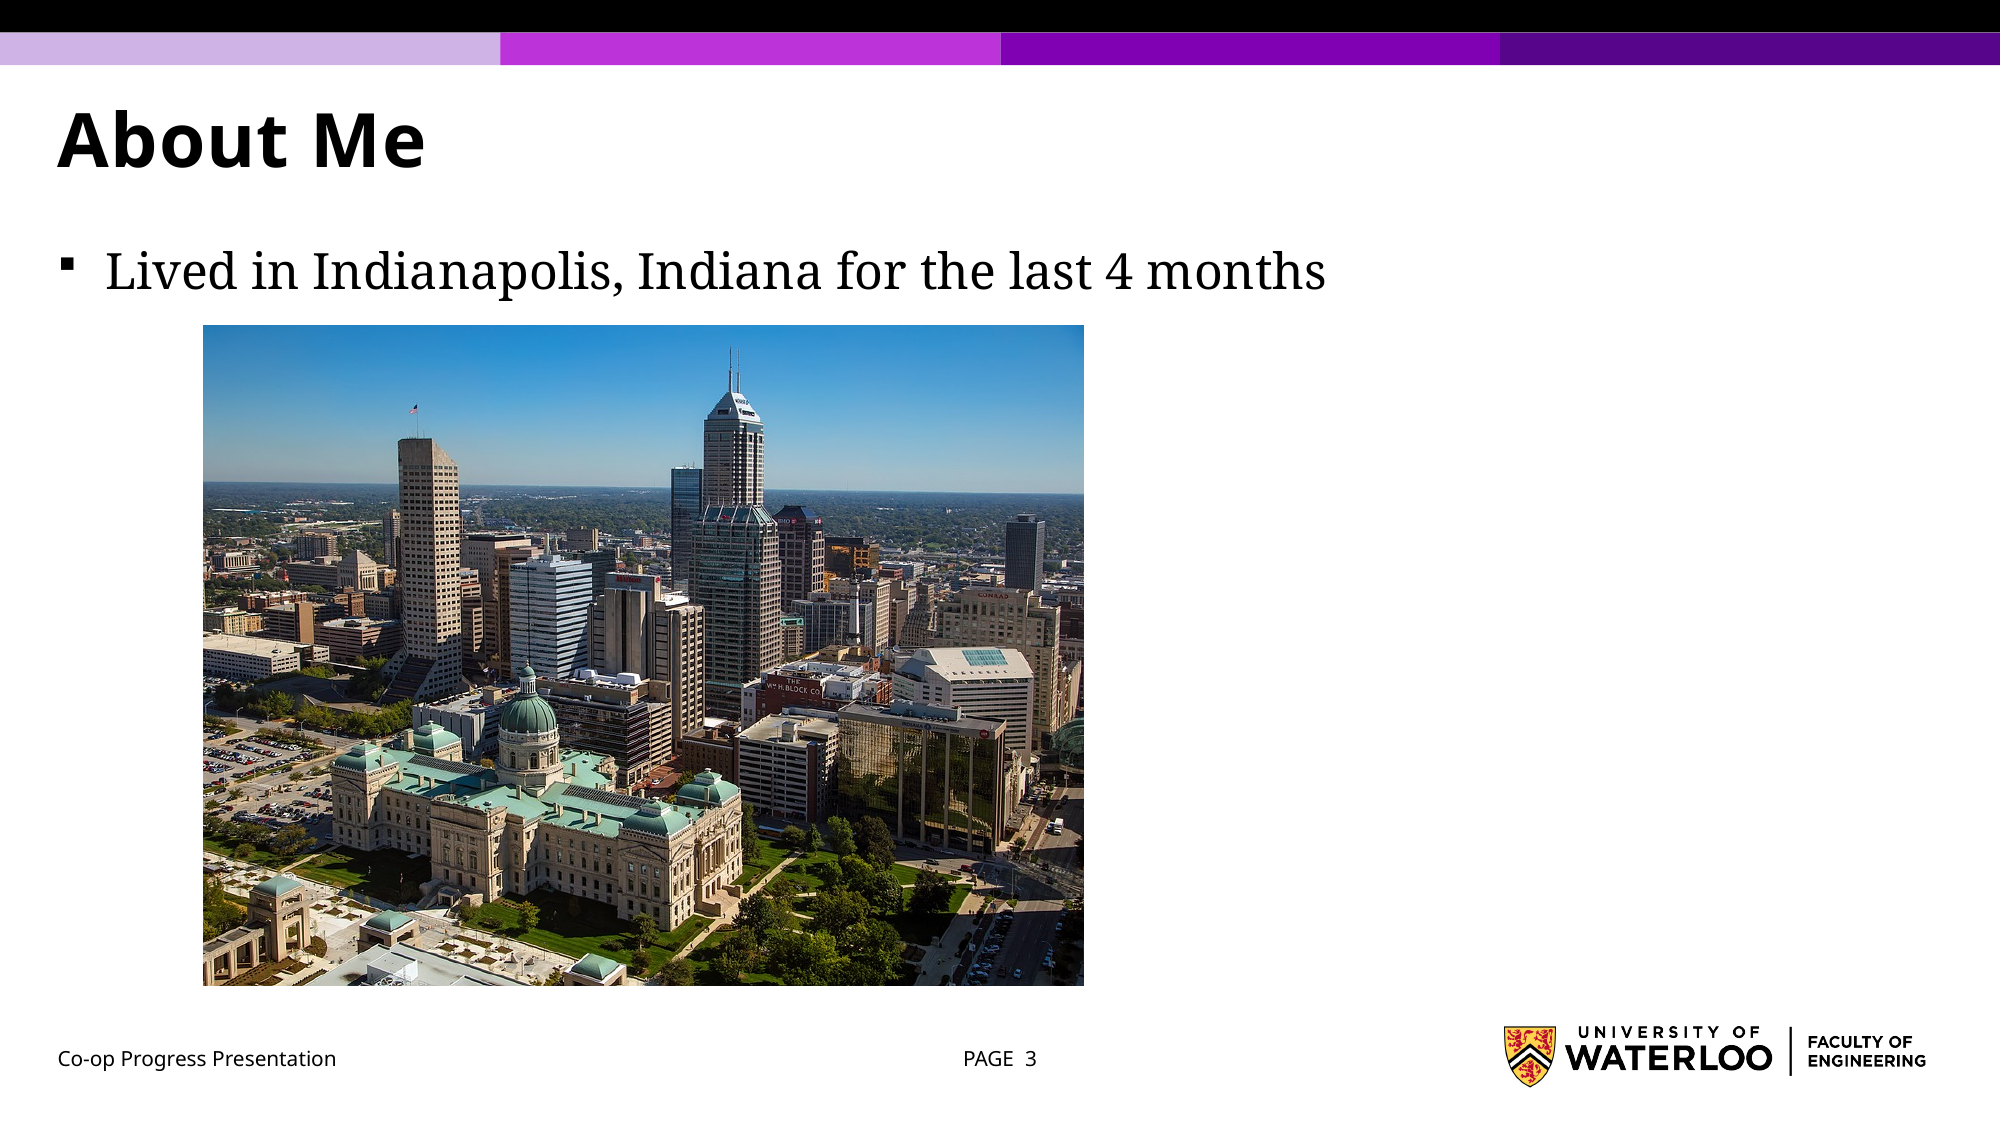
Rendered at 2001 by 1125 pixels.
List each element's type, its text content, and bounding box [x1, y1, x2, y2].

slide_number PAGE 3 [916, 1039, 1084, 1081]
title About Me [42, 71, 1941, 219]
picture [203, 325, 1084, 986]
footer Co-op Progress Presentation [42, 1039, 900, 1081]
picture [1446, 982, 1982, 1125]
list Lived in Indianapolis, Indiana for the last 4 months [42, 231, 1941, 986]
